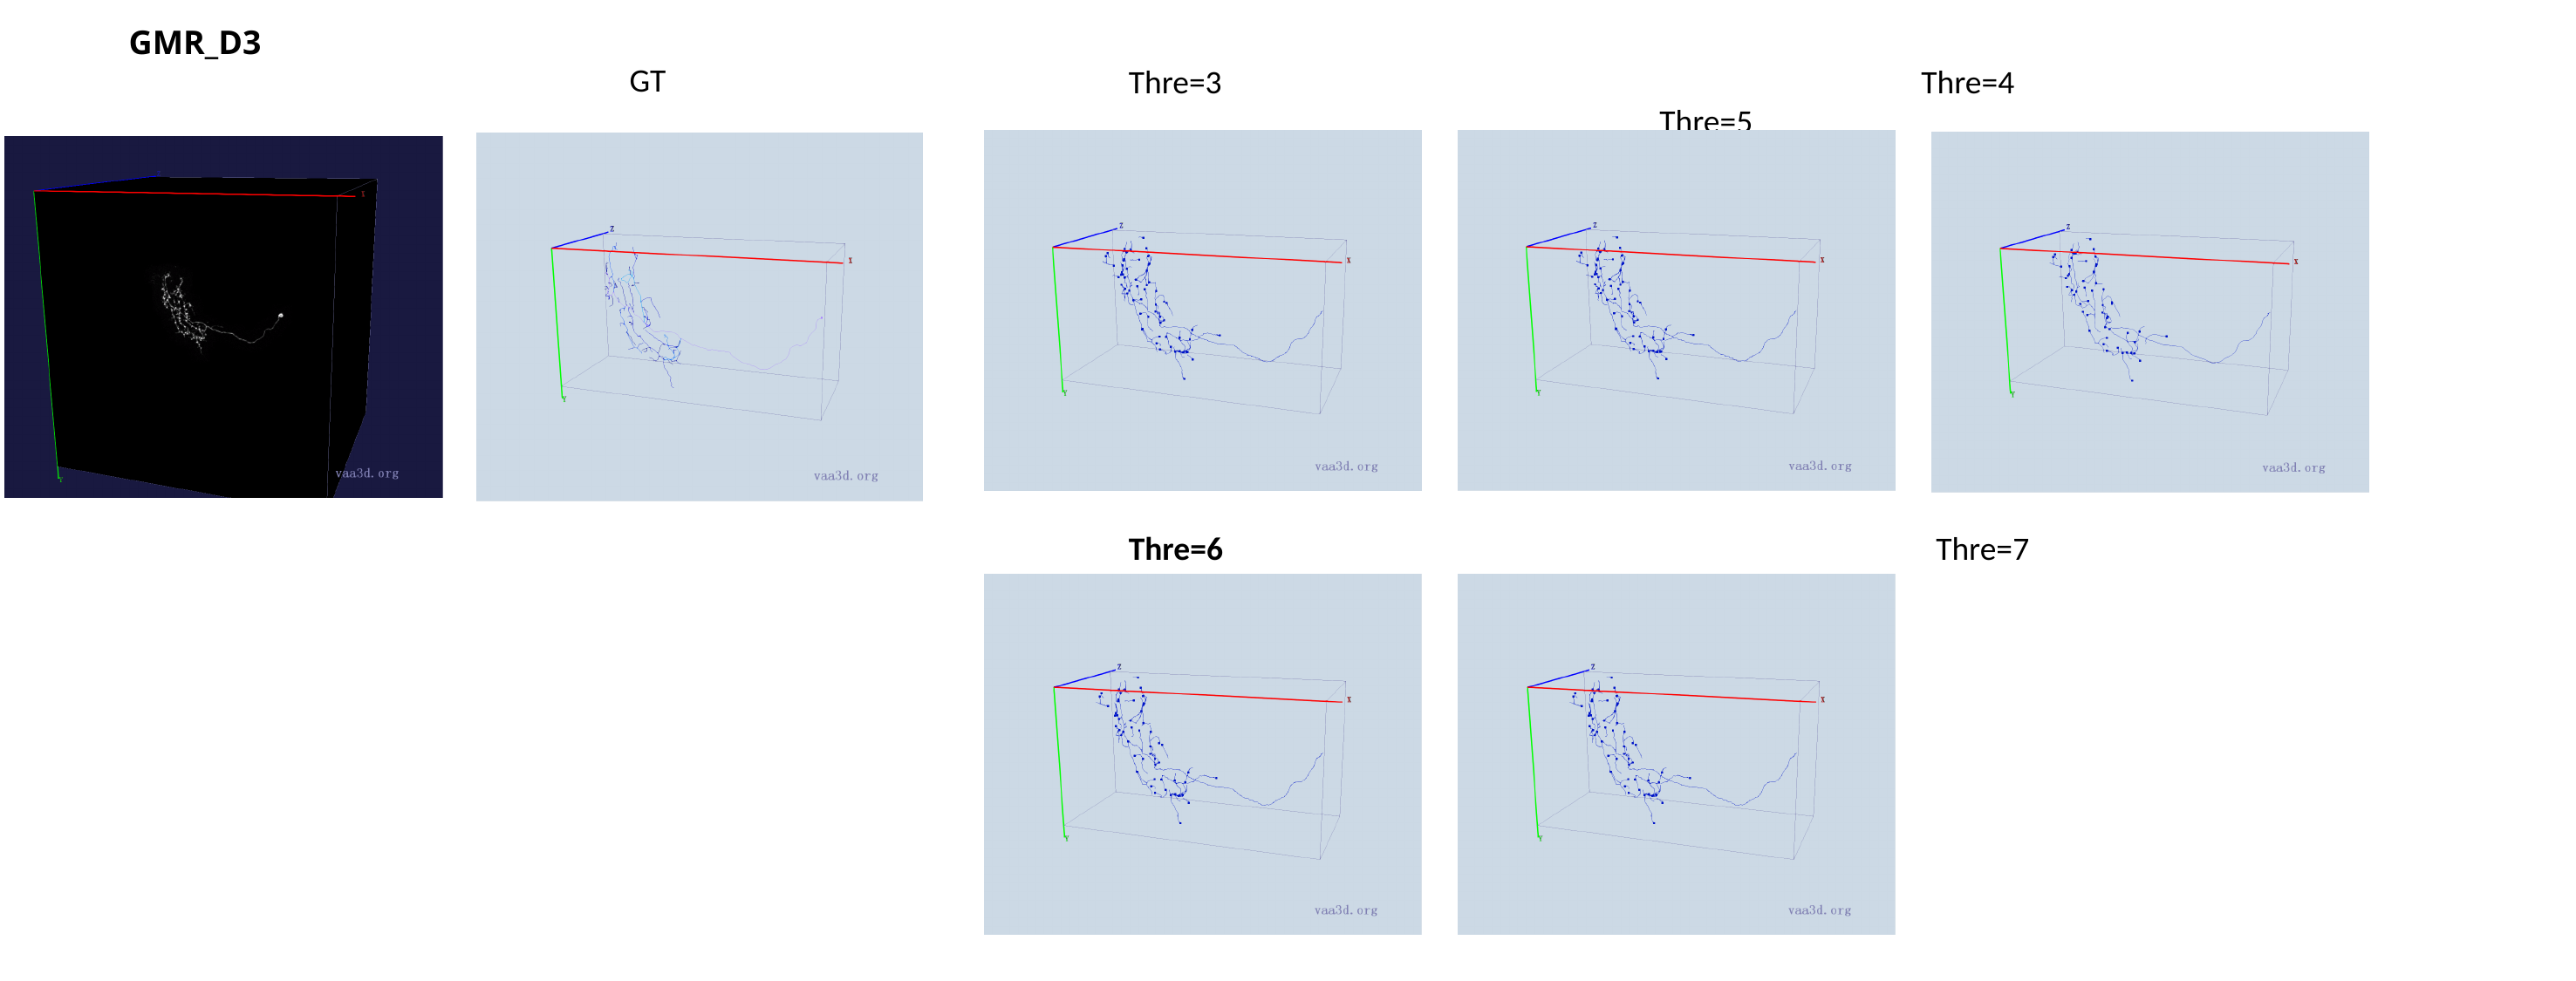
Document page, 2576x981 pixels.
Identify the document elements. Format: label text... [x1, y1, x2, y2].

text_box GMR_D3 [115, 15, 275, 68]
text_box Thre=6 Thre=7 [1116, 521, 2421, 613]
text_box Thre=3 Thre=4 Thre=5 [1116, 54, 2421, 146]
picture [4, 136, 443, 498]
picture [1931, 131, 2369, 493]
picture [1458, 130, 1896, 491]
picture [984, 574, 1422, 935]
picture [1458, 574, 1896, 935]
picture [476, 133, 924, 501]
text_box GT [616, 52, 700, 106]
picture [984, 130, 1422, 491]
